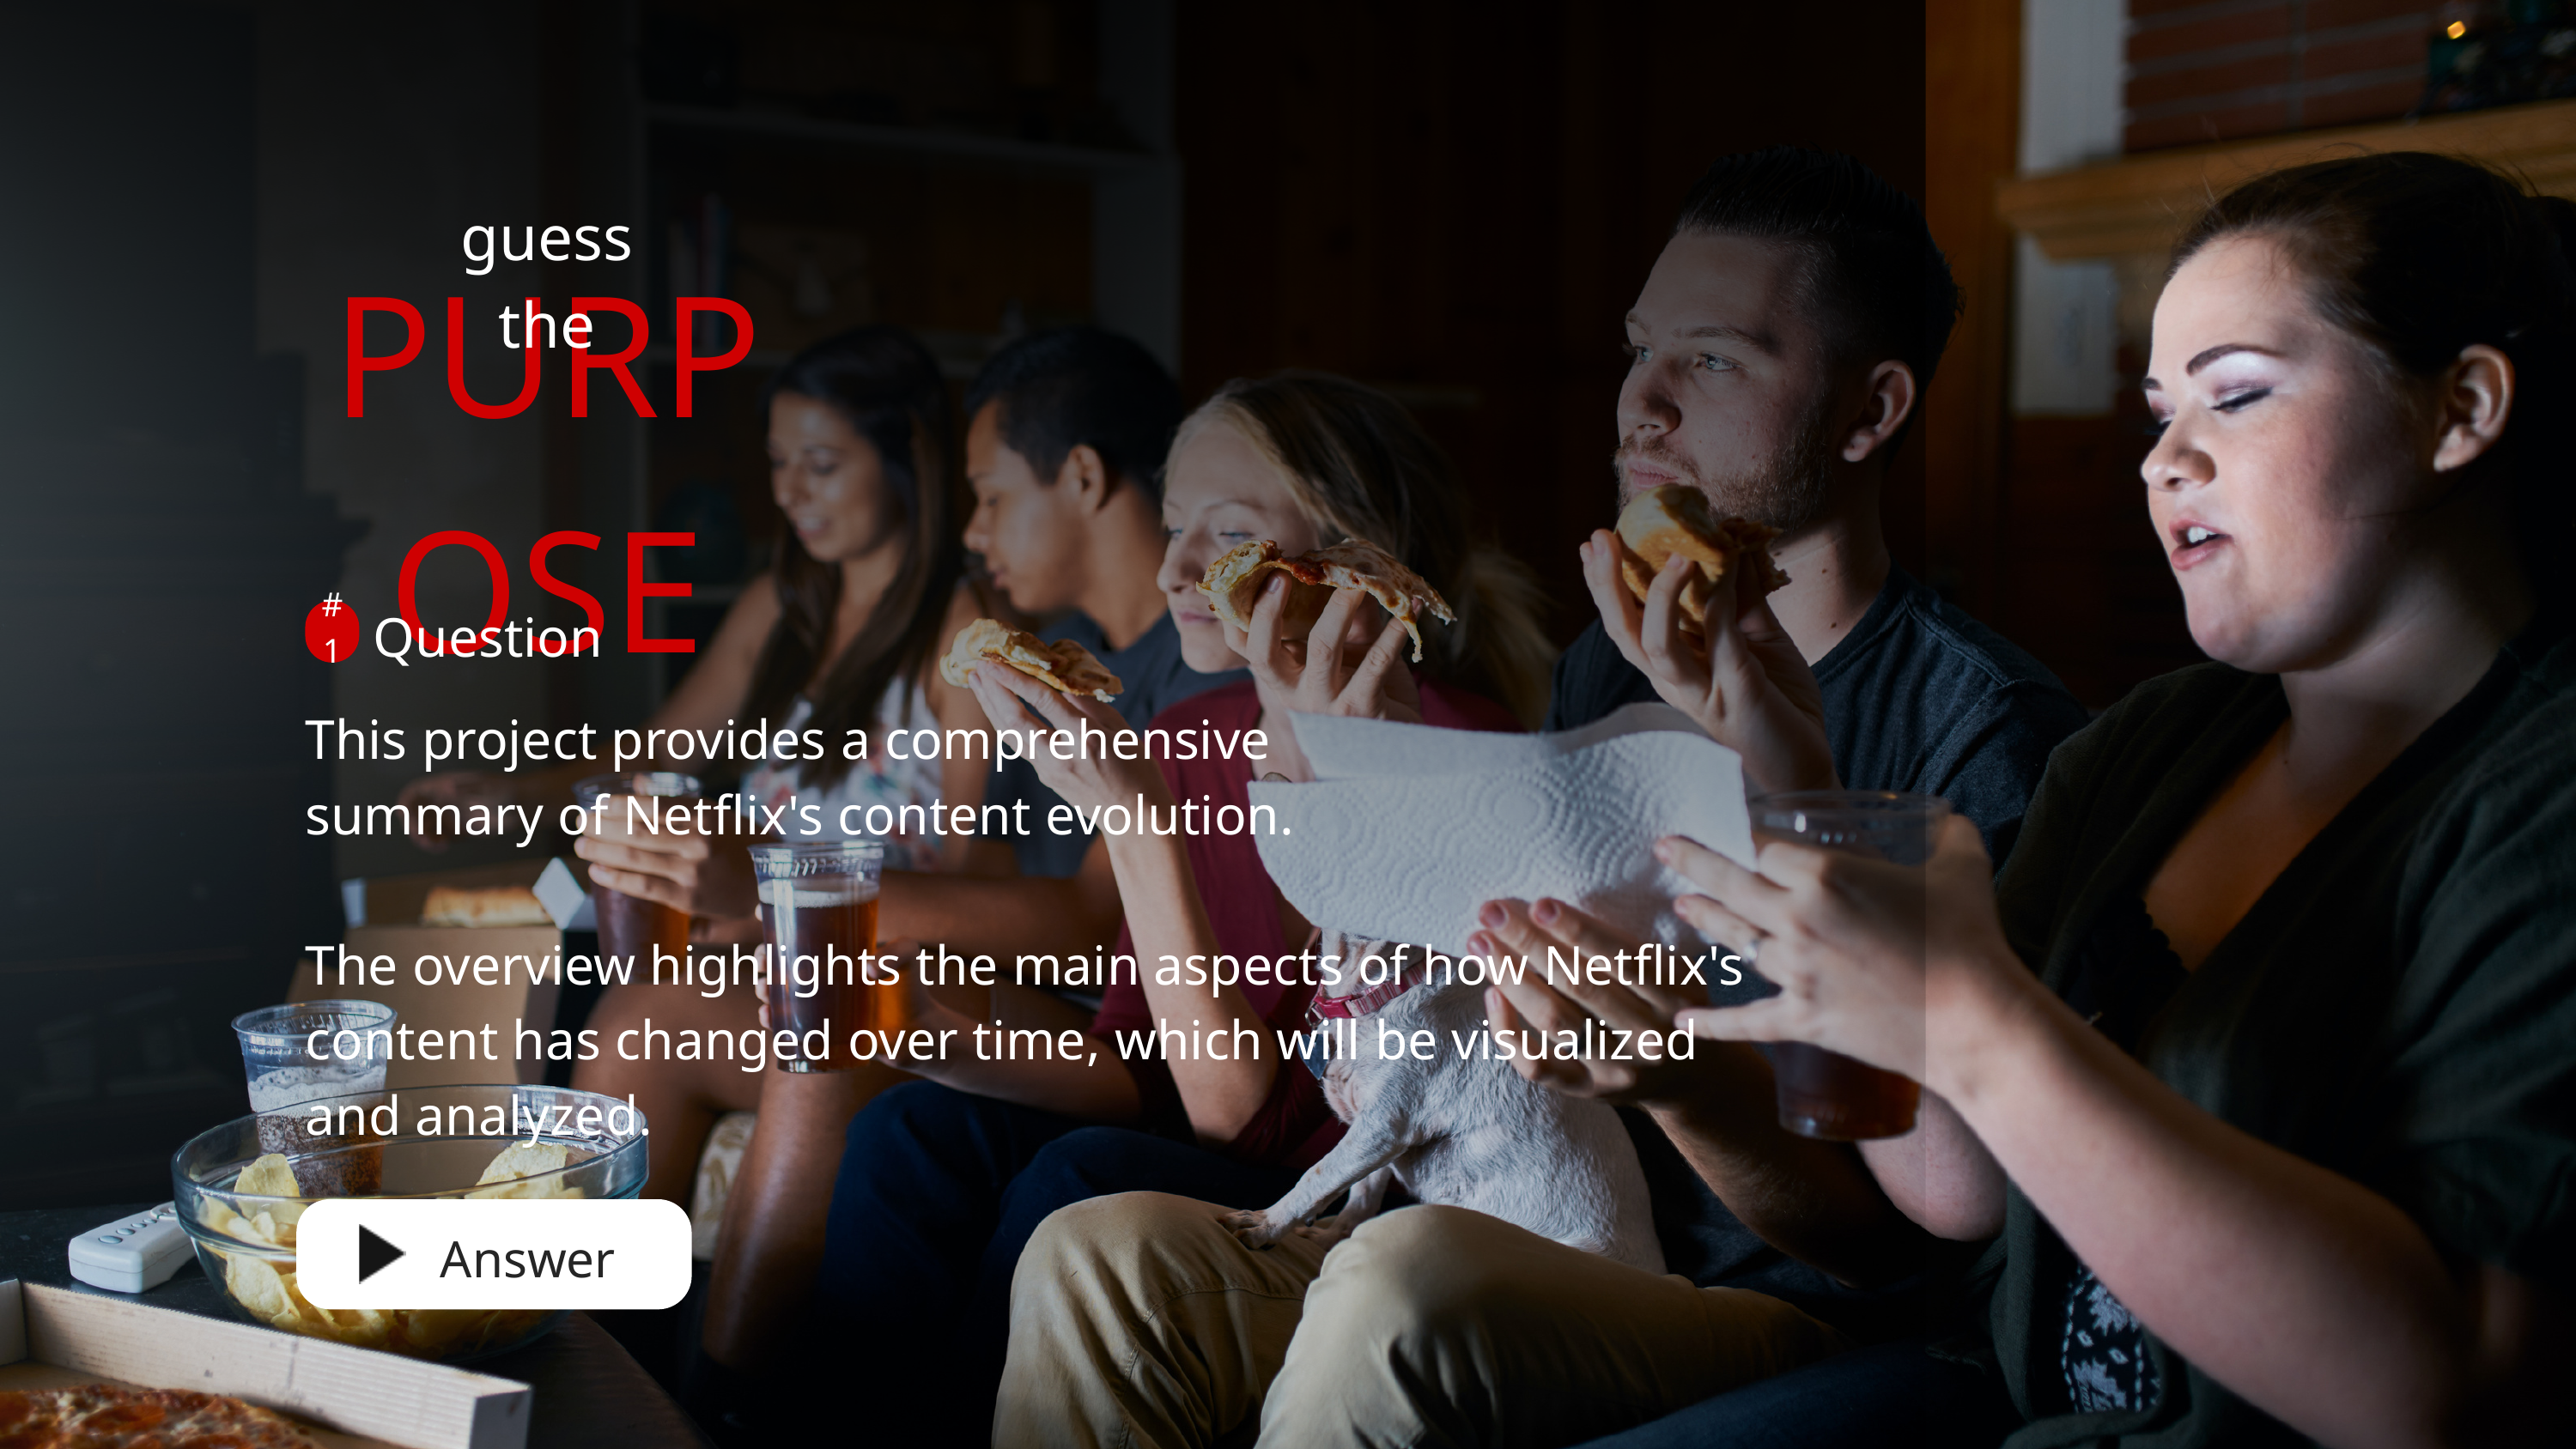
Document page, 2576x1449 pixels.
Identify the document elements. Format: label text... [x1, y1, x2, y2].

text_box [1926, 0, 2576, 1449]
text_box Question [373, 592, 692, 668]
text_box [295, 1198, 692, 1310]
text_box PURPOSE [296, 215, 798, 687]
text_box The overview highlights the main aspects of how Netflix's content has changed over time, which will be visualized and analyzed. [305, 920, 1755, 1146]
text_box [0, 0, 1926, 1449]
text_box This project provides a comprehensive summary of Netflix's content evolution. [305, 694, 1371, 846]
text_box guess the [430, 185, 664, 361]
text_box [305, 600, 360, 664]
